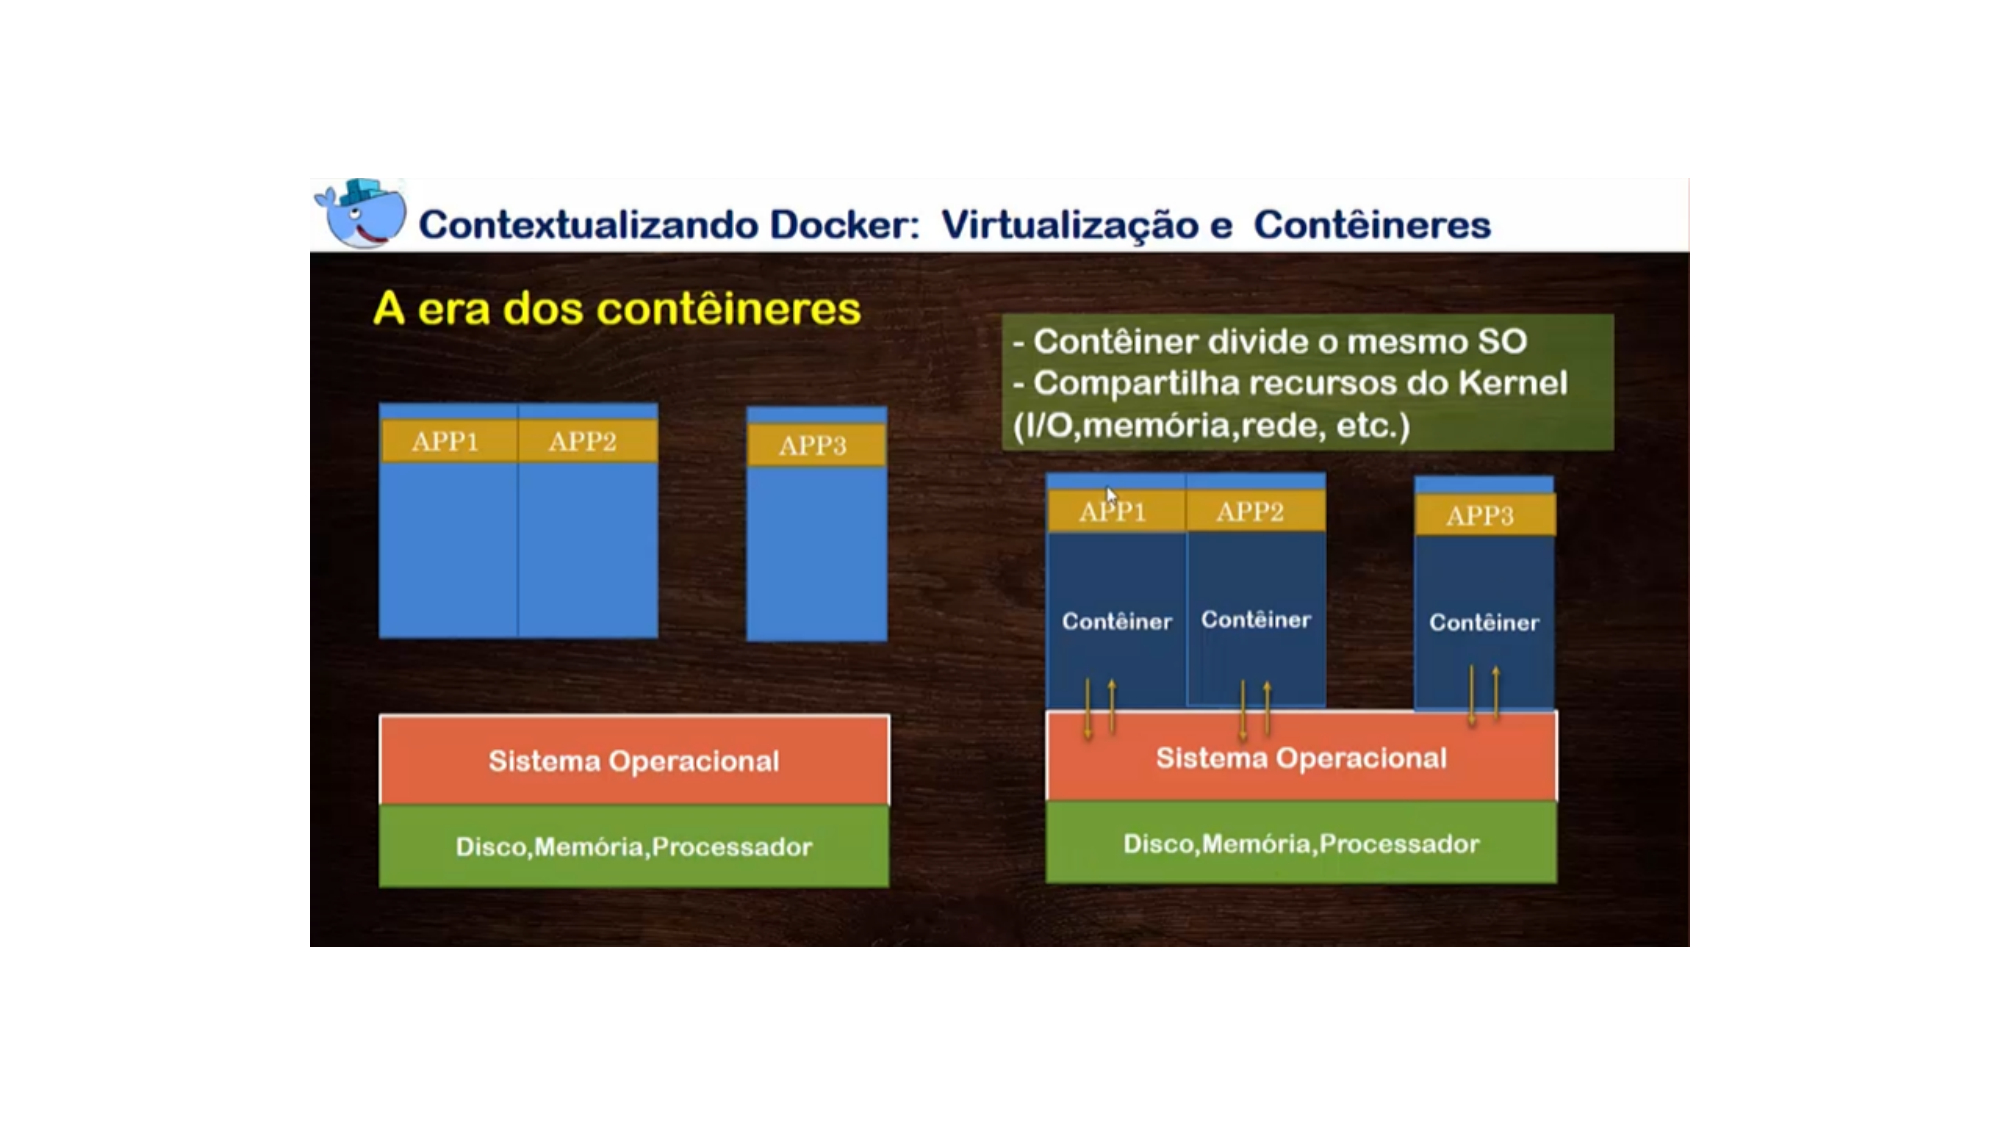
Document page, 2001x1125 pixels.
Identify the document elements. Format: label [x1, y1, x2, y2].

picture [310, 178, 1690, 947]
